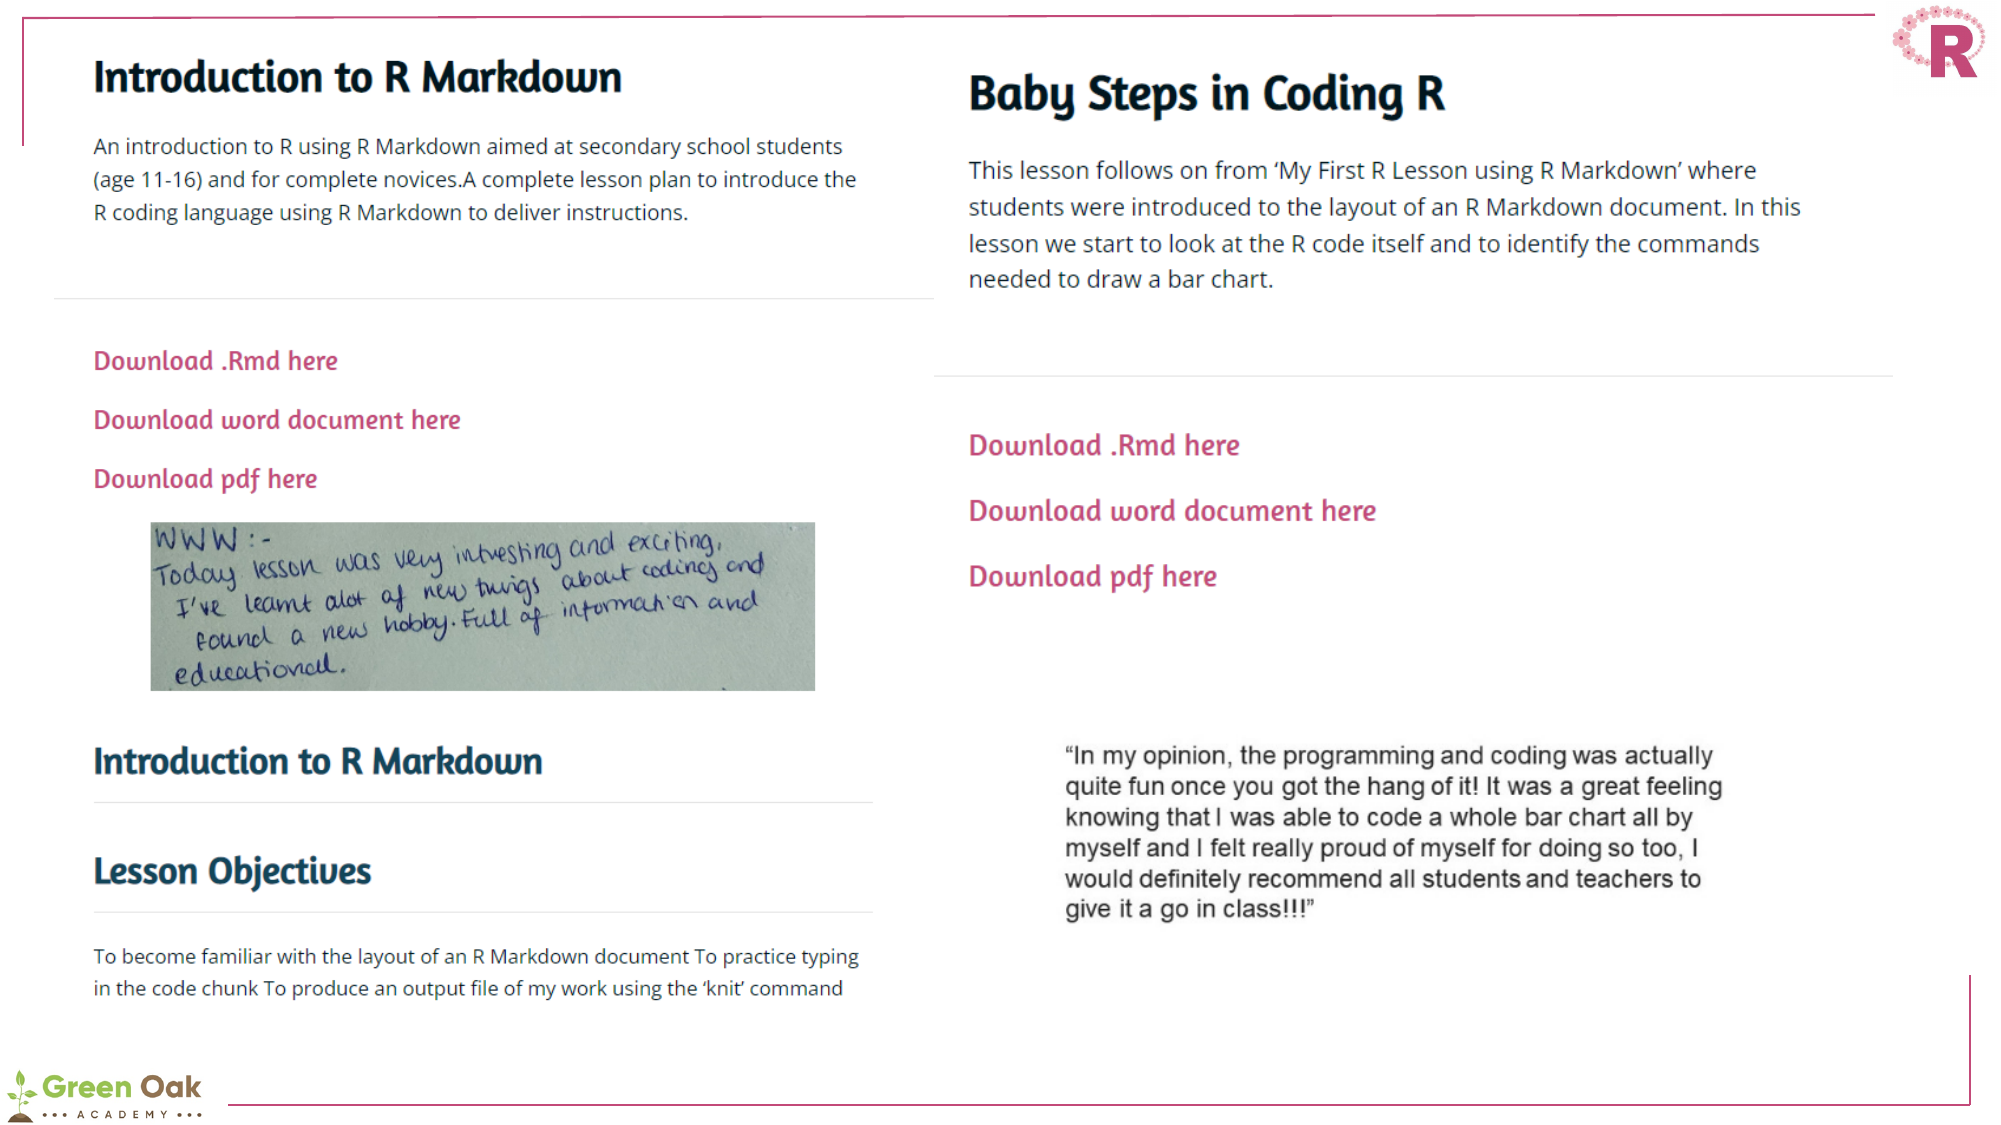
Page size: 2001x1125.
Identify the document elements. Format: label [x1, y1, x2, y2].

picture [2, 1068, 211, 1124]
picture [54, 1, 1997, 1025]
